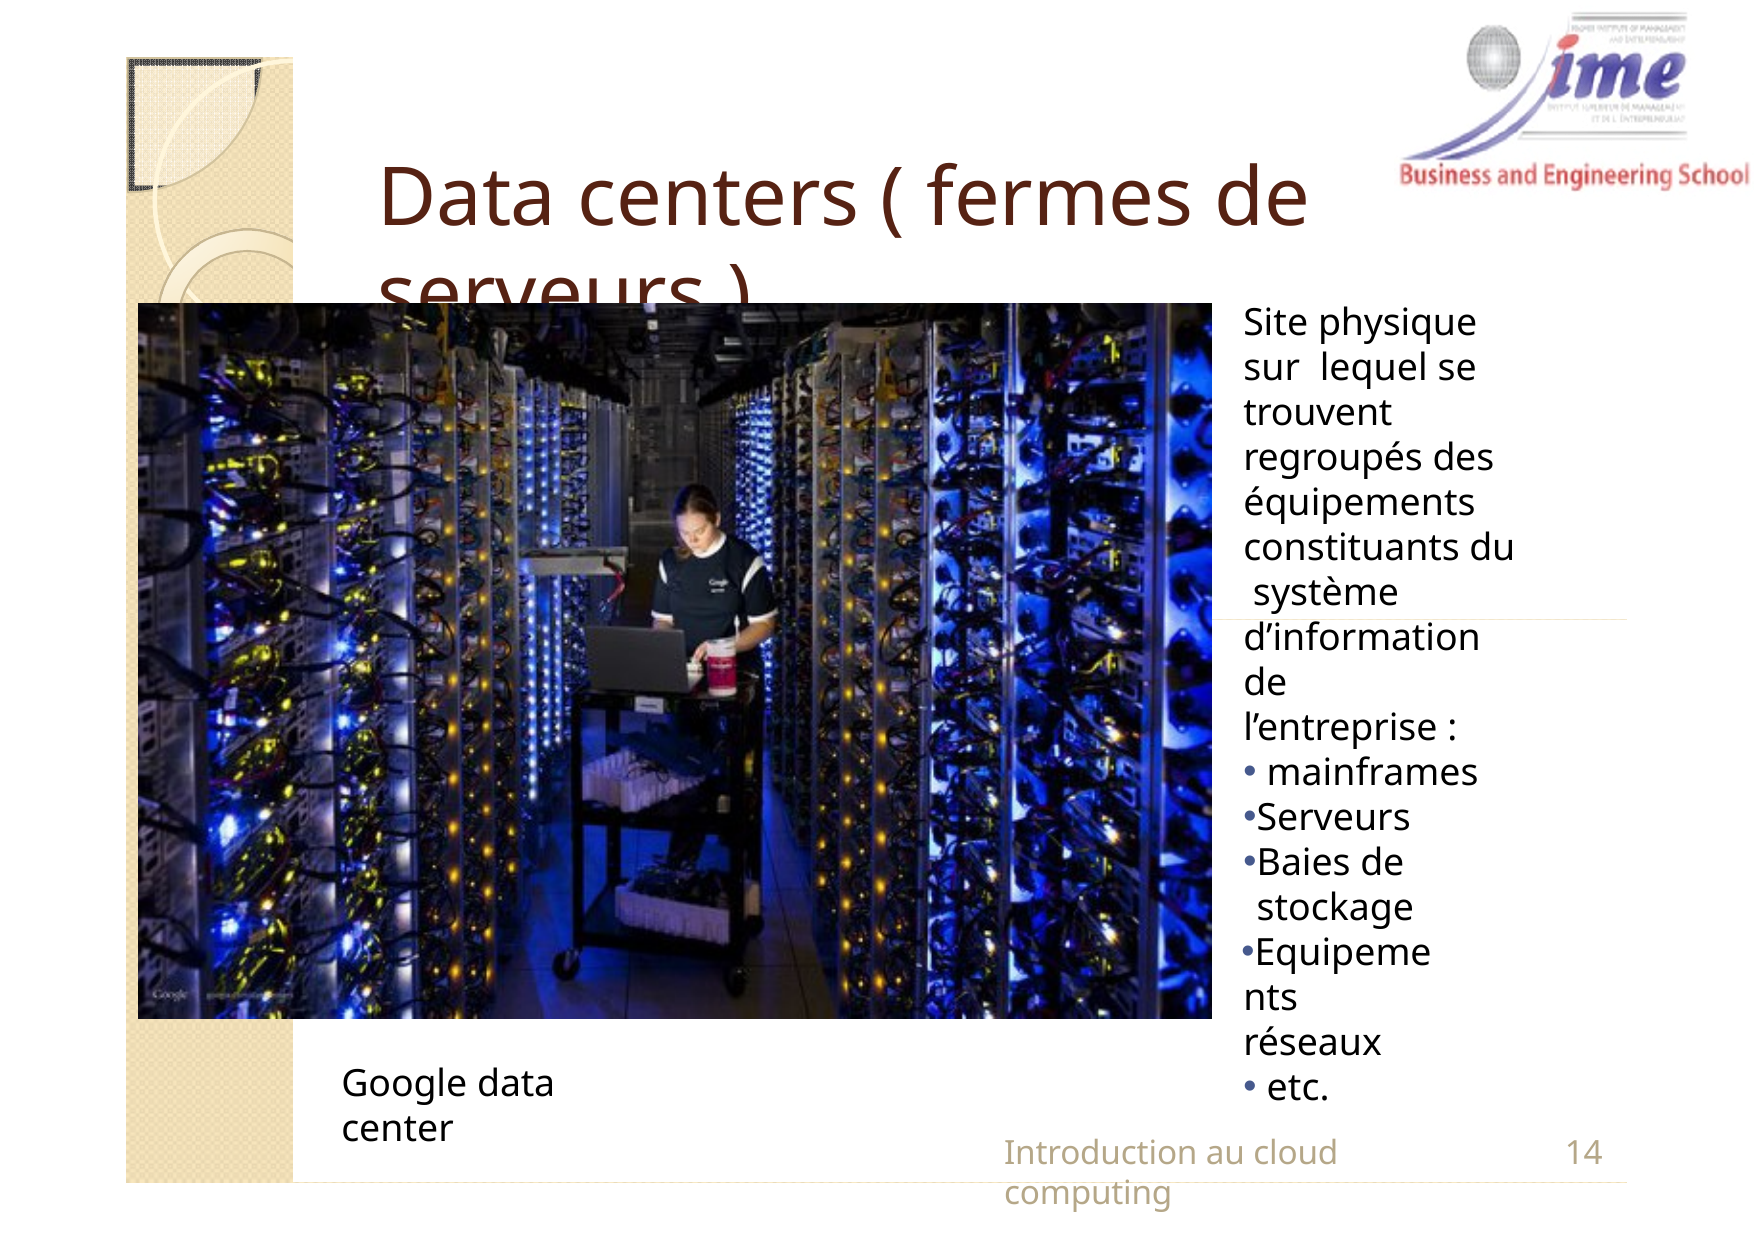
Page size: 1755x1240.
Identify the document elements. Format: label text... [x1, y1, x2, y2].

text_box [126, 303, 1628, 1183]
footer Introduction au cloud computing [1002, 1190, 1481, 1240]
picture [1394, 5, 1755, 201]
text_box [126, 56, 1628, 303]
slide_number 14 [1558, 1130, 1667, 1240]
